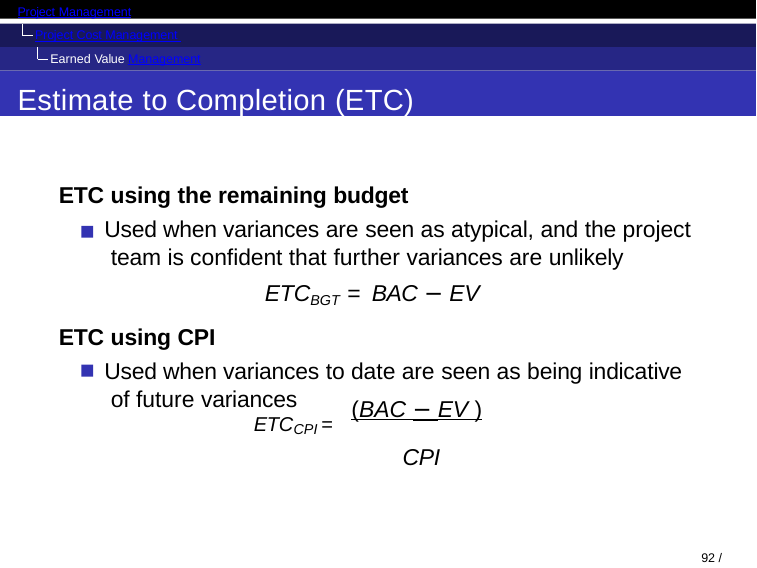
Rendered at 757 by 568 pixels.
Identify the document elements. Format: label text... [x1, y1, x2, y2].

text_box Project Management [0, 0, 756, 19]
text_box [204, 23, 756, 47]
text_box [0, 47, 756, 70]
text_box Project Cost Management Earned Value Management [33, 16, 204, 66]
text_box [0, 23, 33, 47]
slide_number 92 / 128 [694, 548, 746, 568]
text_box ETC using the remaining budget Used when variances are seen as atypical, and the project team is confident that further variances are unlikely ETCBGT = BAC − EV ETC using CPI Used when variances to date are seen as being indicative of future variances ETCCPI = (BAC − EV ) CPI [48, 171, 704, 470]
text_box Estimate to Completion (ETC) [0, 70, 756, 116]
